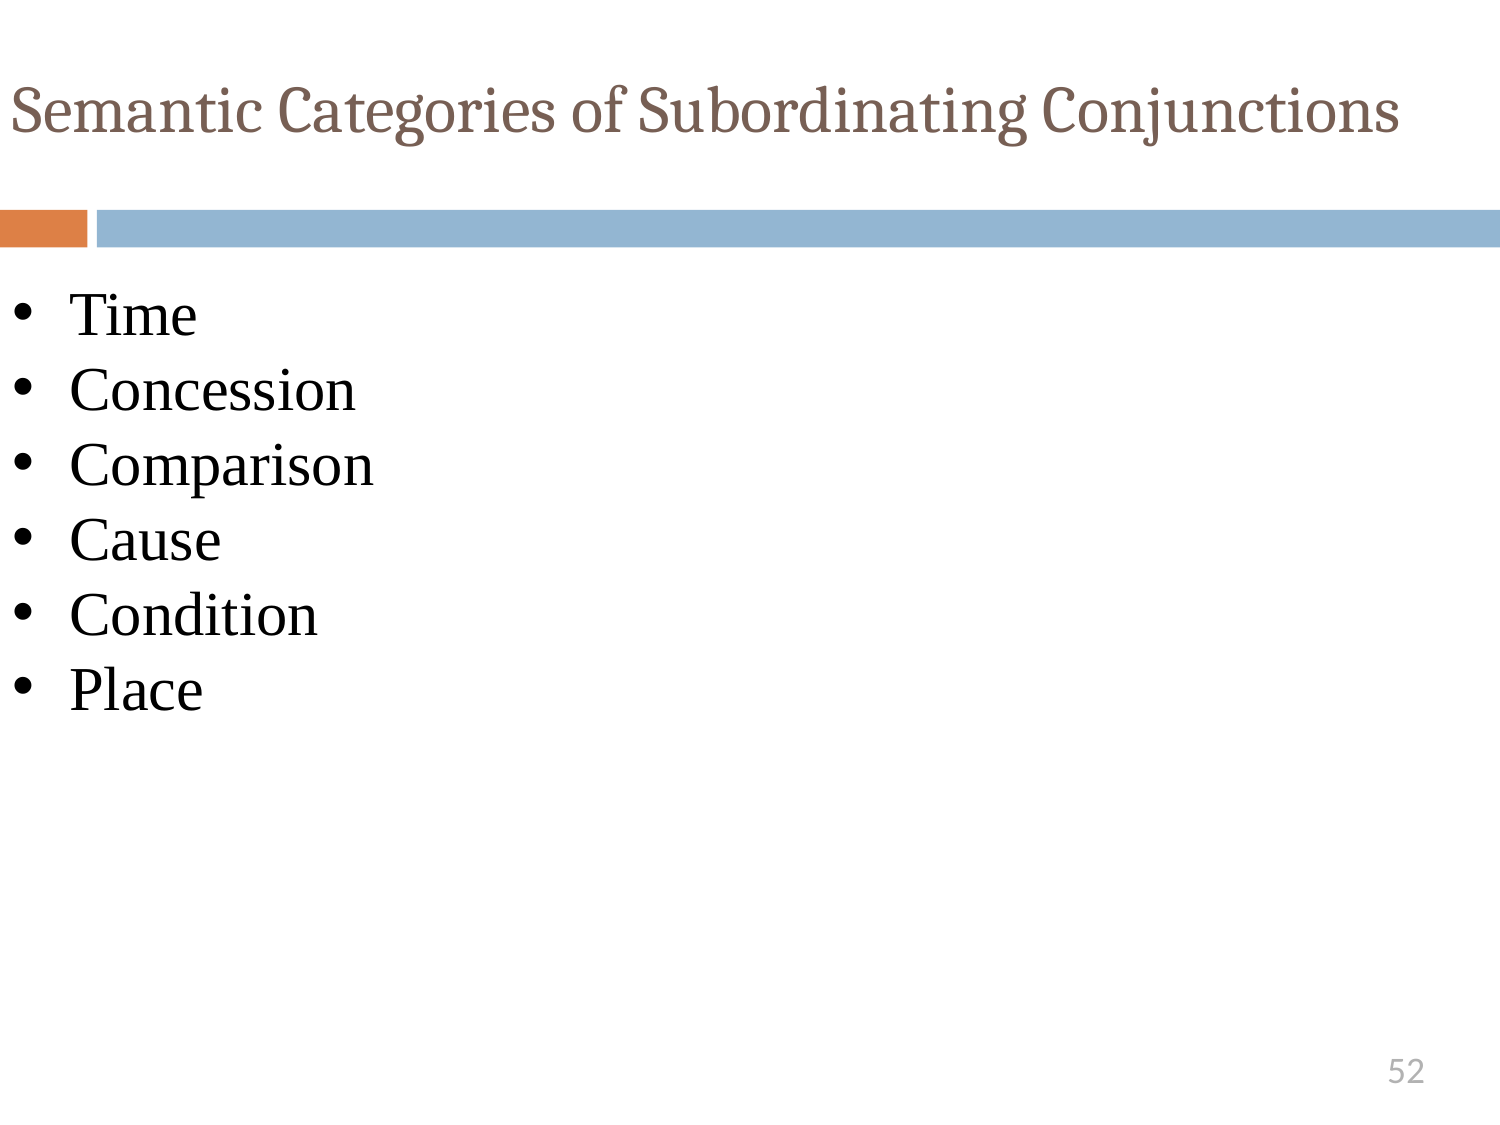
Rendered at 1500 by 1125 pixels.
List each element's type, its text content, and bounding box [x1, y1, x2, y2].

title Semantic Categories of Subordinating Conjunctions [12, 65, 1500, 228]
slide_number 52 [1080, 1046, 1425, 1103]
list Time Concession Comparison Cause Condition Place [12, 273, 1463, 728]
